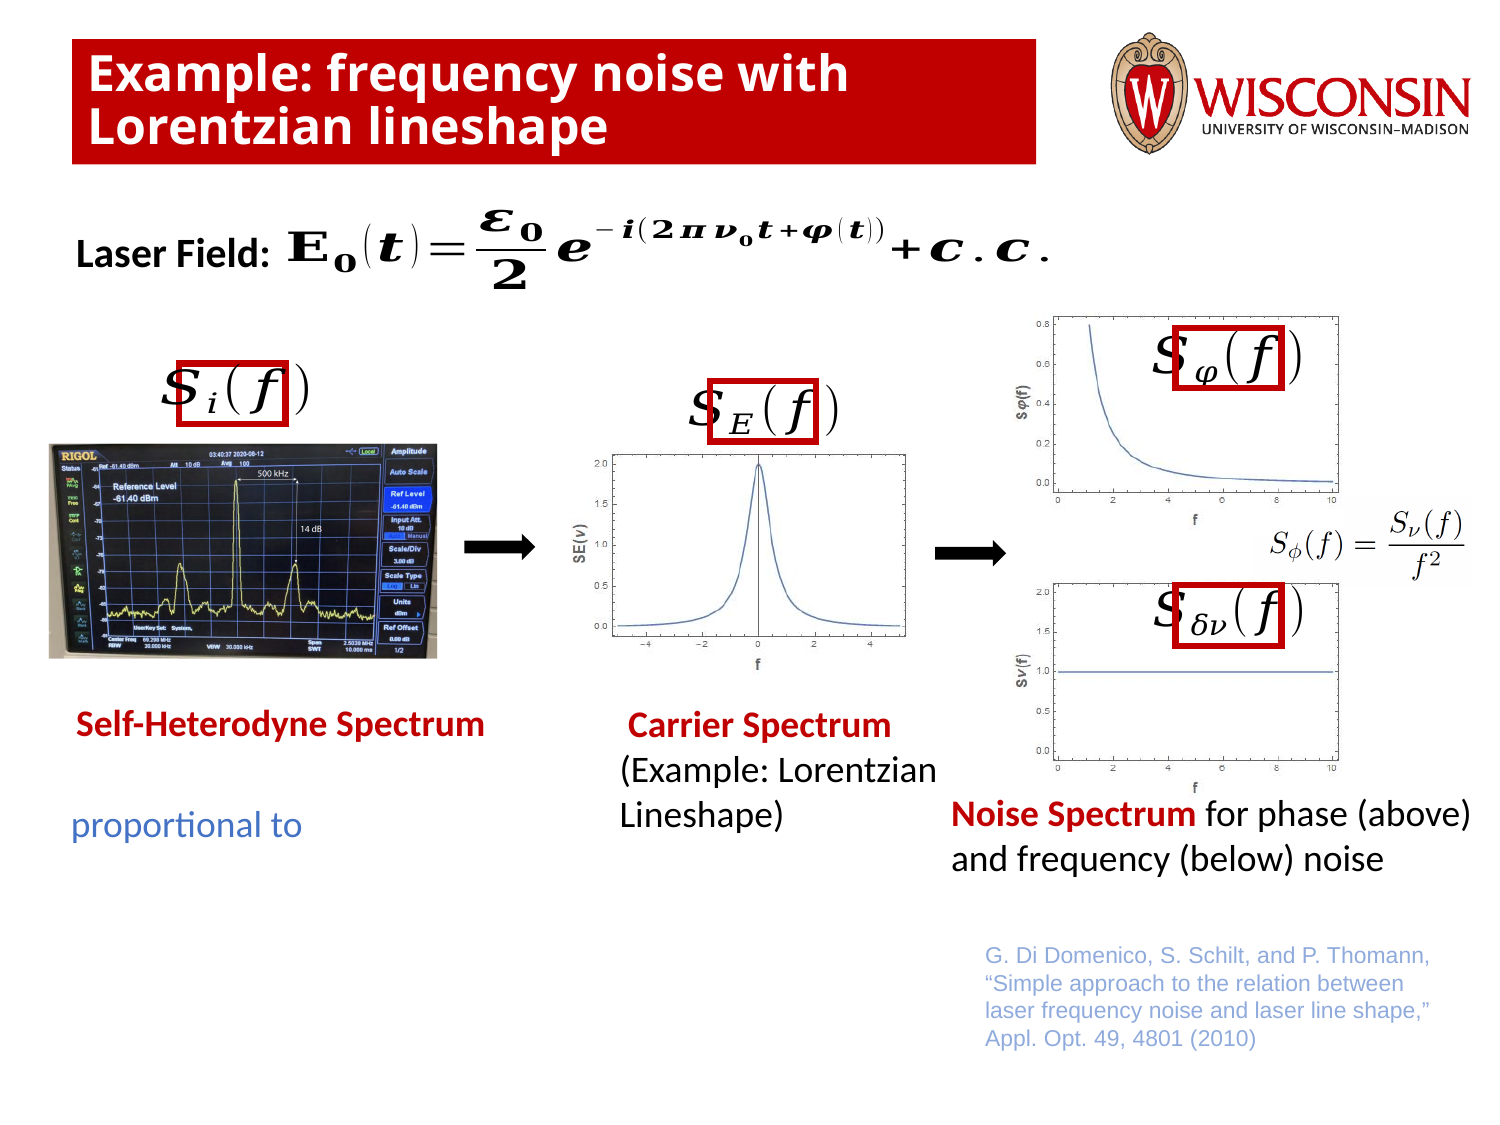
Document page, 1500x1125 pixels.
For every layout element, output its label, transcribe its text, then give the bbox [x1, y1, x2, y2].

text_box Noise Spectrum for phase (above) and frequency (below) noise [936, 781, 1492, 887]
text_box G. Di Domenico, S. Schilt, and P. Thomann, “Simple approach to the relation between laser frequency noise and laser line shape,” Appl. Opt. 49, 4801 (2010) [970, 933, 1454, 1058]
text_box [178, 362, 286, 425]
text_box [709, 380, 817, 443]
title Example: frequency noise with Lorentzian lineshape [72, 39, 1037, 165]
text_box Laser Field: [61, 217, 333, 283]
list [1110, 32, 1471, 155]
text_box Carrier Spectrum (Example: Lorentzian Lineshape) [604, 692, 958, 843]
text_box Self-Heterodyne Spectrum [61, 691, 537, 752]
text_box [464, 533, 536, 561]
picture [47, 443, 438, 659]
picture [571, 450, 909, 675]
text_box [935, 540, 1007, 567]
picture [1013, 312, 1478, 798]
